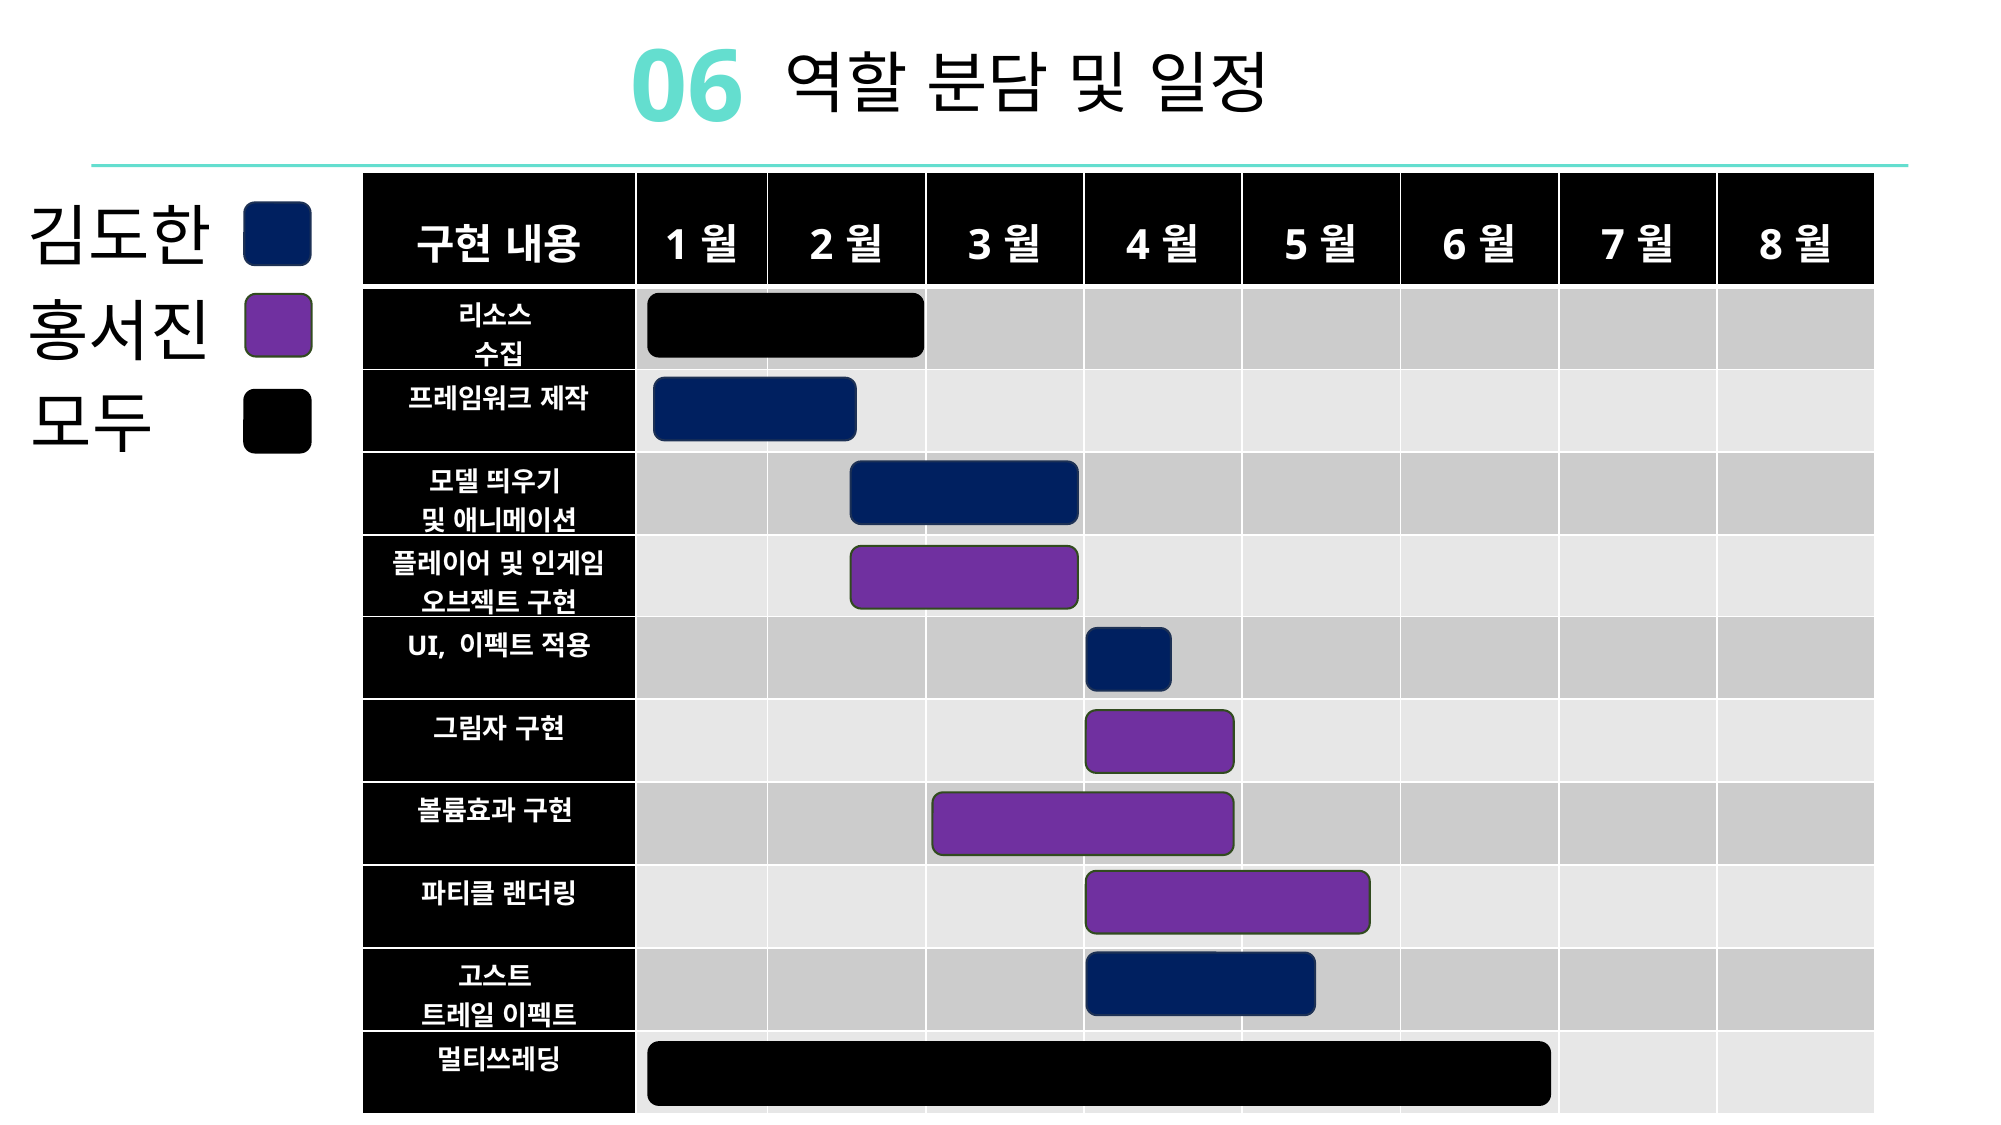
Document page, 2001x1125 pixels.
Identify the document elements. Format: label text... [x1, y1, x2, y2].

table_cell [768, 617, 925, 698]
table_cell [1718, 536, 1874, 616]
table_cell [1085, 700, 1241, 781]
table_cell [1085, 453, 1241, 534]
table_cell [1243, 1032, 1400, 1041]
table_cell [637, 700, 767, 781]
text_box [243, 201, 312, 267]
table_cell [1560, 370, 1716, 451]
table_cell [1718, 700, 1874, 781]
table_cell [927, 1106, 1083, 1113]
table_cell [1085, 617, 1241, 698]
table_cell [1243, 453, 1400, 534]
table_cell [1401, 783, 1558, 864]
text_box [243, 388, 312, 454]
table_cell [1243, 370, 1400, 451]
table_cell [927, 1032, 1083, 1041]
table_cell [1401, 700, 1558, 781]
text_box [931, 791, 1235, 857]
table_cell [1243, 866, 1400, 947]
table_header 8월 [1718, 173, 1874, 284]
table_cell [927, 617, 1083, 698]
table_cell [768, 289, 925, 302]
table_cell [1085, 866, 1241, 876]
table_header 4월 [1085, 173, 1241, 284]
table_cell [637, 866, 767, 947]
table_cell [768, 700, 925, 781]
table_cell [637, 453, 767, 534]
text_box 홍서진 [12, 281, 342, 377]
table_cell [768, 1032, 925, 1041]
table_cell [1560, 536, 1716, 616]
table_cell [1718, 866, 1874, 947]
table_cell [1085, 1032, 1241, 1041]
text_box [1085, 626, 1172, 692]
table_cell [1401, 453, 1558, 534]
table_cell [1085, 1008, 1241, 1030]
table_cell [927, 289, 1083, 369]
table_cell [1718, 1032, 1874, 1113]
text_box [90, 163, 1909, 168]
table_cell [768, 1106, 925, 1113]
table_header 구현 내용 [363, 173, 635, 284]
table_cell [1085, 536, 1241, 616]
table_cell [1085, 370, 1241, 451]
table_cell [1401, 617, 1558, 698]
table_cell [1085, 929, 1241, 947]
text_box [244, 292, 313, 358]
table_cell [637, 289, 767, 369]
text_box [849, 460, 1079, 526]
table_cell [1560, 1032, 1716, 1113]
table_cell [1401, 949, 1558, 1030]
table_cell [1560, 949, 1716, 1030]
table_cell [768, 453, 925, 534]
table_cell [1718, 949, 1874, 1030]
table_cell [768, 949, 925, 1030]
table_cell [927, 370, 1083, 451]
table_cell 파티클 랜더링 [363, 866, 635, 947]
table_cell [1085, 1106, 1241, 1113]
table_cell [1401, 1032, 1558, 1113]
table_cell [1718, 453, 1874, 534]
table_cell 고스트 트레일 이펙트 [363, 949, 635, 1030]
table_cell [927, 453, 1083, 534]
table_cell [1243, 783, 1400, 864]
table_cell [1718, 370, 1874, 451]
table_cell [1243, 949, 1400, 1030]
table_cell [1718, 617, 1874, 698]
table_cell [1401, 289, 1558, 369]
text_box [1085, 951, 1317, 1017]
table_cell [637, 617, 767, 698]
table_cell [927, 783, 1083, 864]
table_cell [927, 700, 1083, 781]
text_box [647, 292, 925, 358]
table_cell [637, 783, 767, 864]
table_cell [927, 949, 1083, 1030]
table_cell [637, 949, 767, 1030]
table_cell [637, 1032, 767, 1113]
table_header 1월 [637, 173, 767, 284]
table_cell 리소스 수집 [363, 289, 635, 369]
table_header 3월 [927, 173, 1083, 284]
table_cell [1085, 949, 1241, 959]
table_header 6월 [1401, 173, 1558, 284]
table_cell [1401, 536, 1558, 616]
table_cell 모델 띄우기 및 애니메이션 [363, 453, 635, 534]
table_cell UI, 이펙트 적용 [363, 617, 635, 698]
table_cell [768, 866, 925, 947]
table_cell [1718, 289, 1874, 369]
table_header 7월 [1560, 173, 1716, 284]
table_cell [1085, 783, 1241, 864]
table_cell [1560, 866, 1716, 947]
table_cell [768, 783, 925, 864]
text_box [653, 376, 857, 442]
table_cell 그림자 구현 [363, 700, 635, 781]
table_cell [1560, 700, 1716, 781]
table_cell [927, 536, 1083, 616]
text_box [613, 14, 1752, 151]
table_cell [768, 348, 925, 369]
text_box [1084, 709, 1235, 774]
table_cell [1401, 370, 1558, 451]
text_box 김도한 [12, 185, 360, 281]
table_cell [1560, 617, 1716, 698]
table_cell [768, 370, 925, 451]
table_cell [1243, 536, 1400, 616]
table_cell [1560, 783, 1716, 864]
table_cell [637, 370, 767, 451]
table_cell [1243, 289, 1400, 369]
text_box [849, 544, 1079, 610]
table_cell [927, 866, 1083, 947]
table_header 5월 [1243, 173, 1400, 284]
table_cell [637, 536, 767, 616]
table_cell 프레임워크 제작 [363, 370, 635, 451]
text_box 모두 [15, 373, 193, 468]
table_cell 볼륨효과 구현 [363, 783, 635, 864]
table_cell 멀티쓰레딩 [363, 1032, 635, 1113]
table_cell [1243, 617, 1400, 698]
table_cell [1560, 453, 1716, 534]
text_box [1084, 869, 1371, 935]
table_cell [1085, 289, 1241, 369]
table_header 2월 [768, 173, 925, 284]
table_cell [1243, 1106, 1400, 1113]
table_cell [1718, 783, 1874, 864]
table_cell [1560, 289, 1716, 369]
table_cell [768, 536, 925, 616]
table_cell 플레이어 및 인게임 오브젝트 구현 [363, 536, 635, 616]
text_box [647, 1041, 1552, 1106]
table_cell [1401, 866, 1558, 947]
table_cell [1243, 700, 1400, 781]
